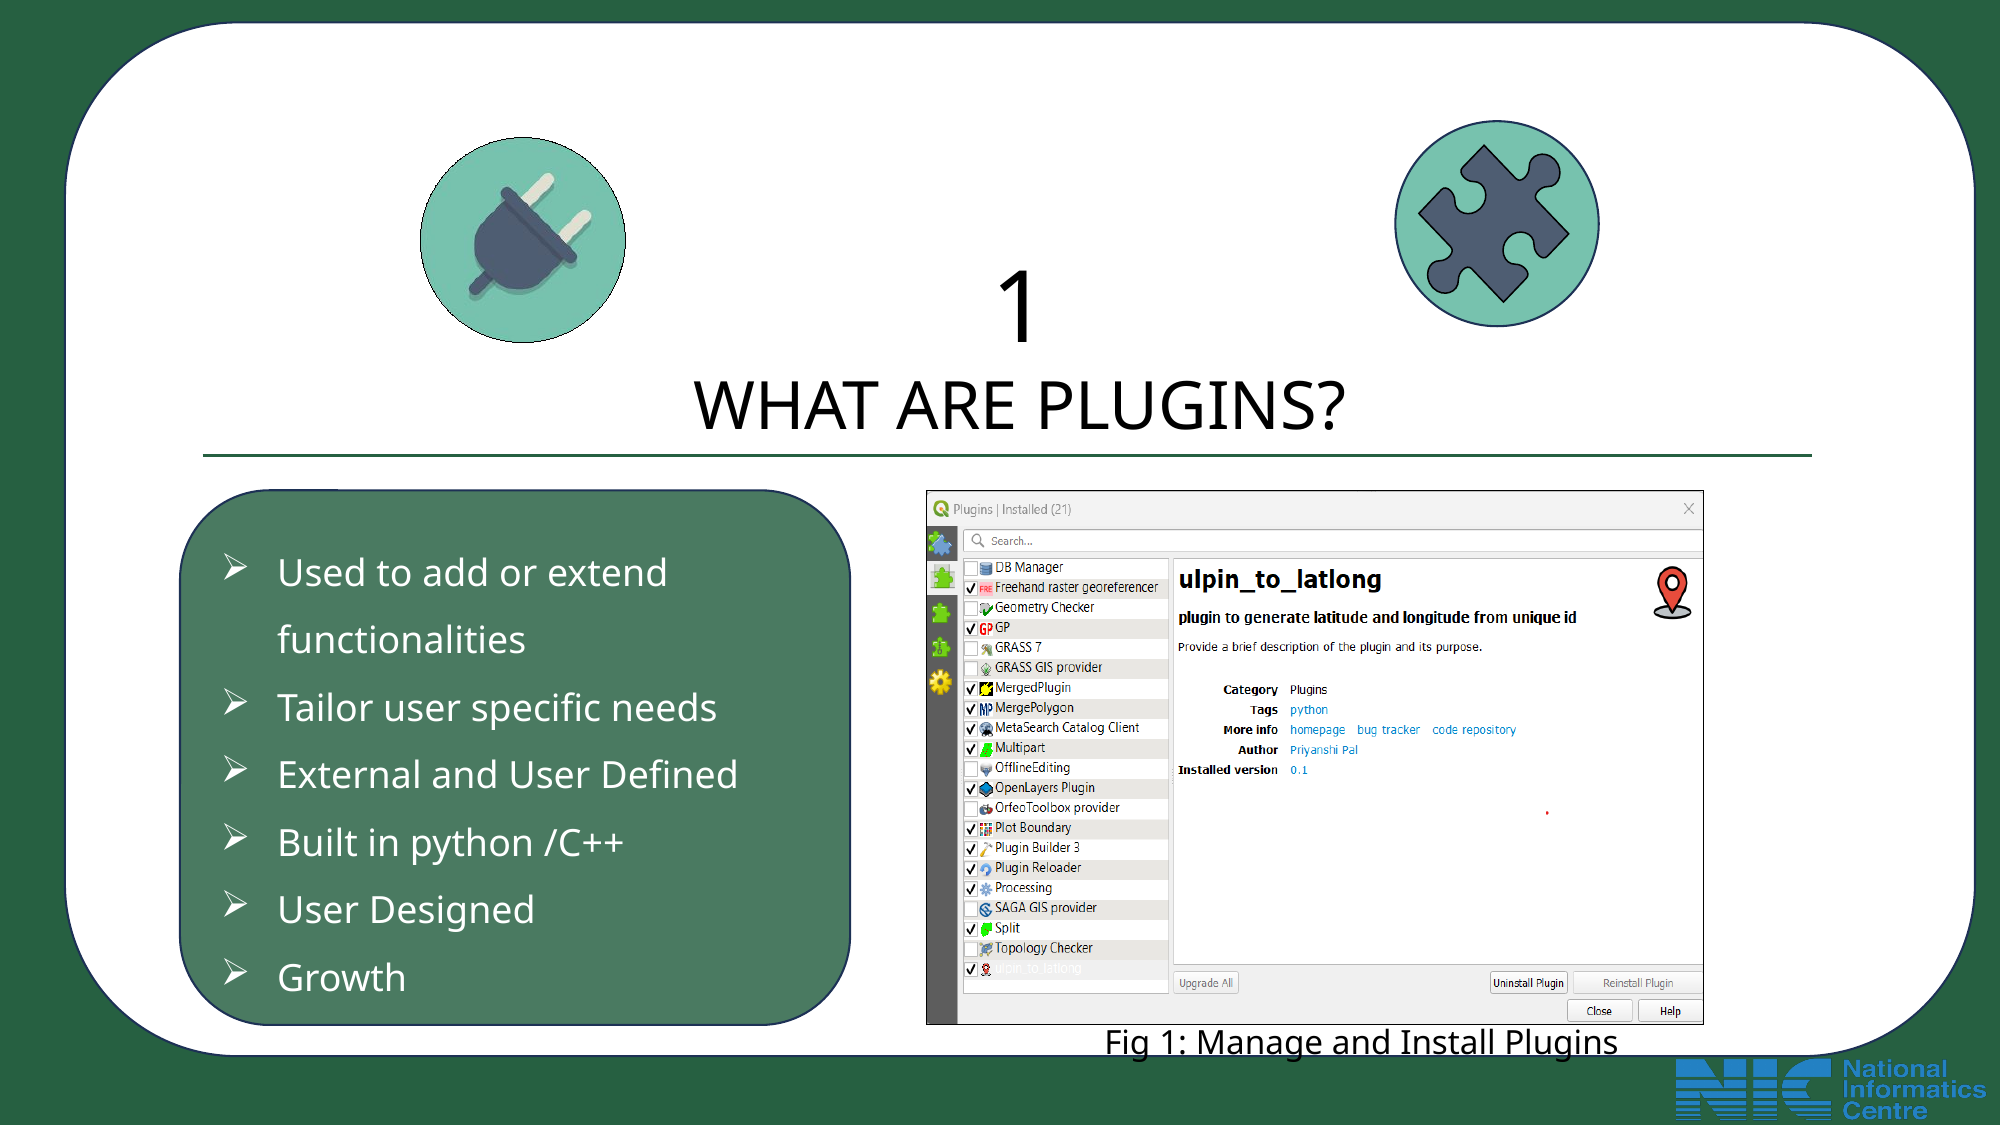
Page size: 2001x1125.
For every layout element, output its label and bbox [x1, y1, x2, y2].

text_box [64, 22, 1975, 1057]
text_box [1395, 121, 1599, 327]
picture [0, 0, 2000, 1125]
